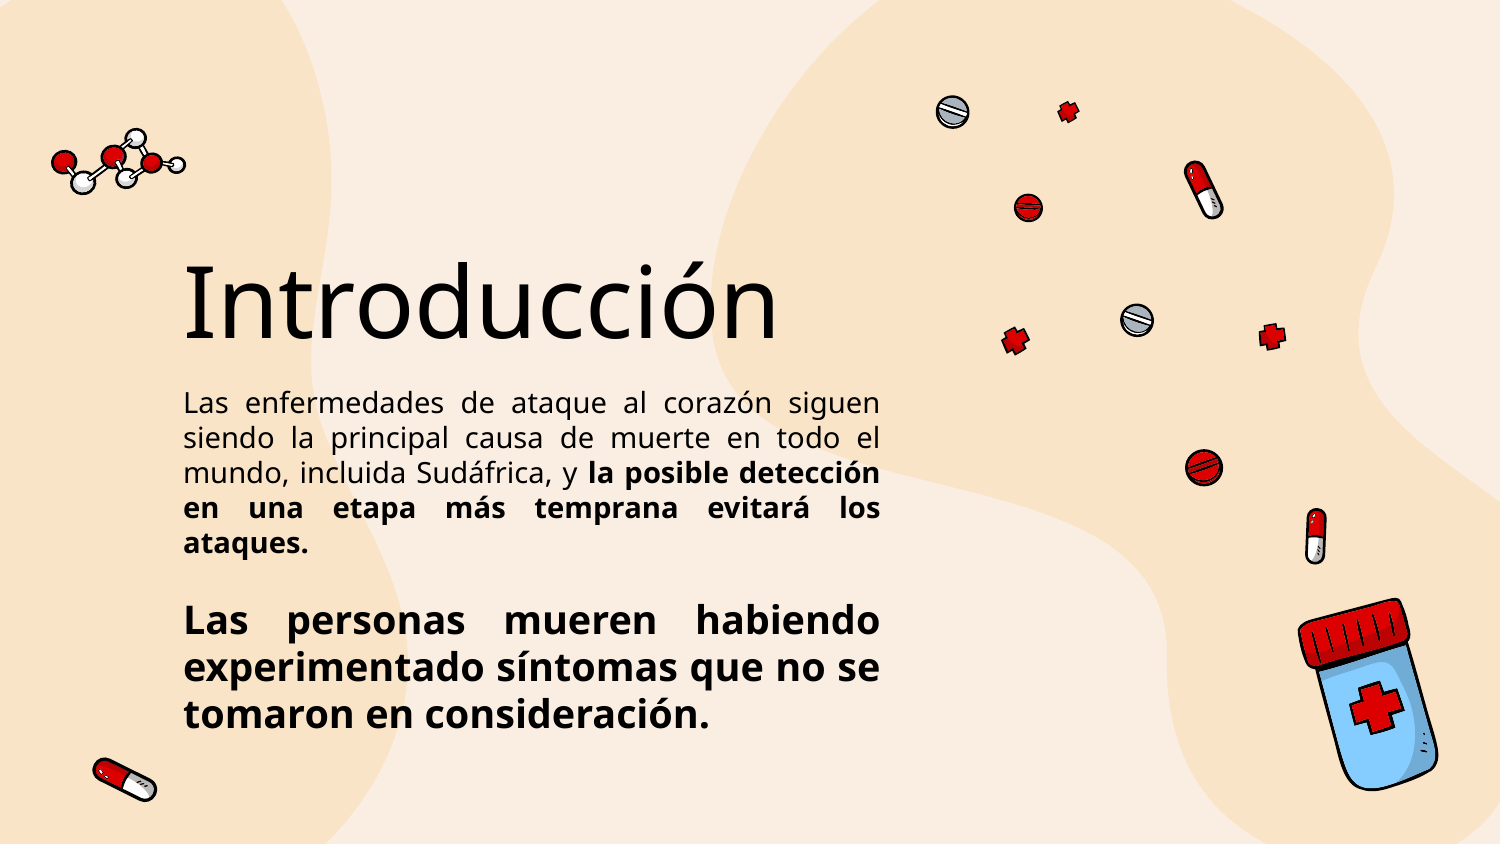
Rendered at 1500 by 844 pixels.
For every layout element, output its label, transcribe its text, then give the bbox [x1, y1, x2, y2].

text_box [52, 133, 184, 192]
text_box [1000, 326, 1031, 356]
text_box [1117, 303, 1157, 338]
subtitle Las enfermedades de ataque al corazón siguen siendo la principal causa de muerte en todo el mundo, incluida Sudáfrica, y la posible detección en una etapa más temprana evitará los ataques. Las personas mueren habiendo experimentado síntomas que no se tomaron en consideración. [168, 369, 897, 637]
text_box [1304, 598, 1442, 790]
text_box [1299, 508, 1334, 564]
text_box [933, 95, 972, 130]
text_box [1184, 448, 1224, 487]
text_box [1184, 159, 1224, 221]
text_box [1257, 322, 1287, 352]
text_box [103, 745, 146, 813]
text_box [1056, 100, 1080, 124]
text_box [1013, 193, 1044, 223]
title Introducción [168, 226, 897, 369]
